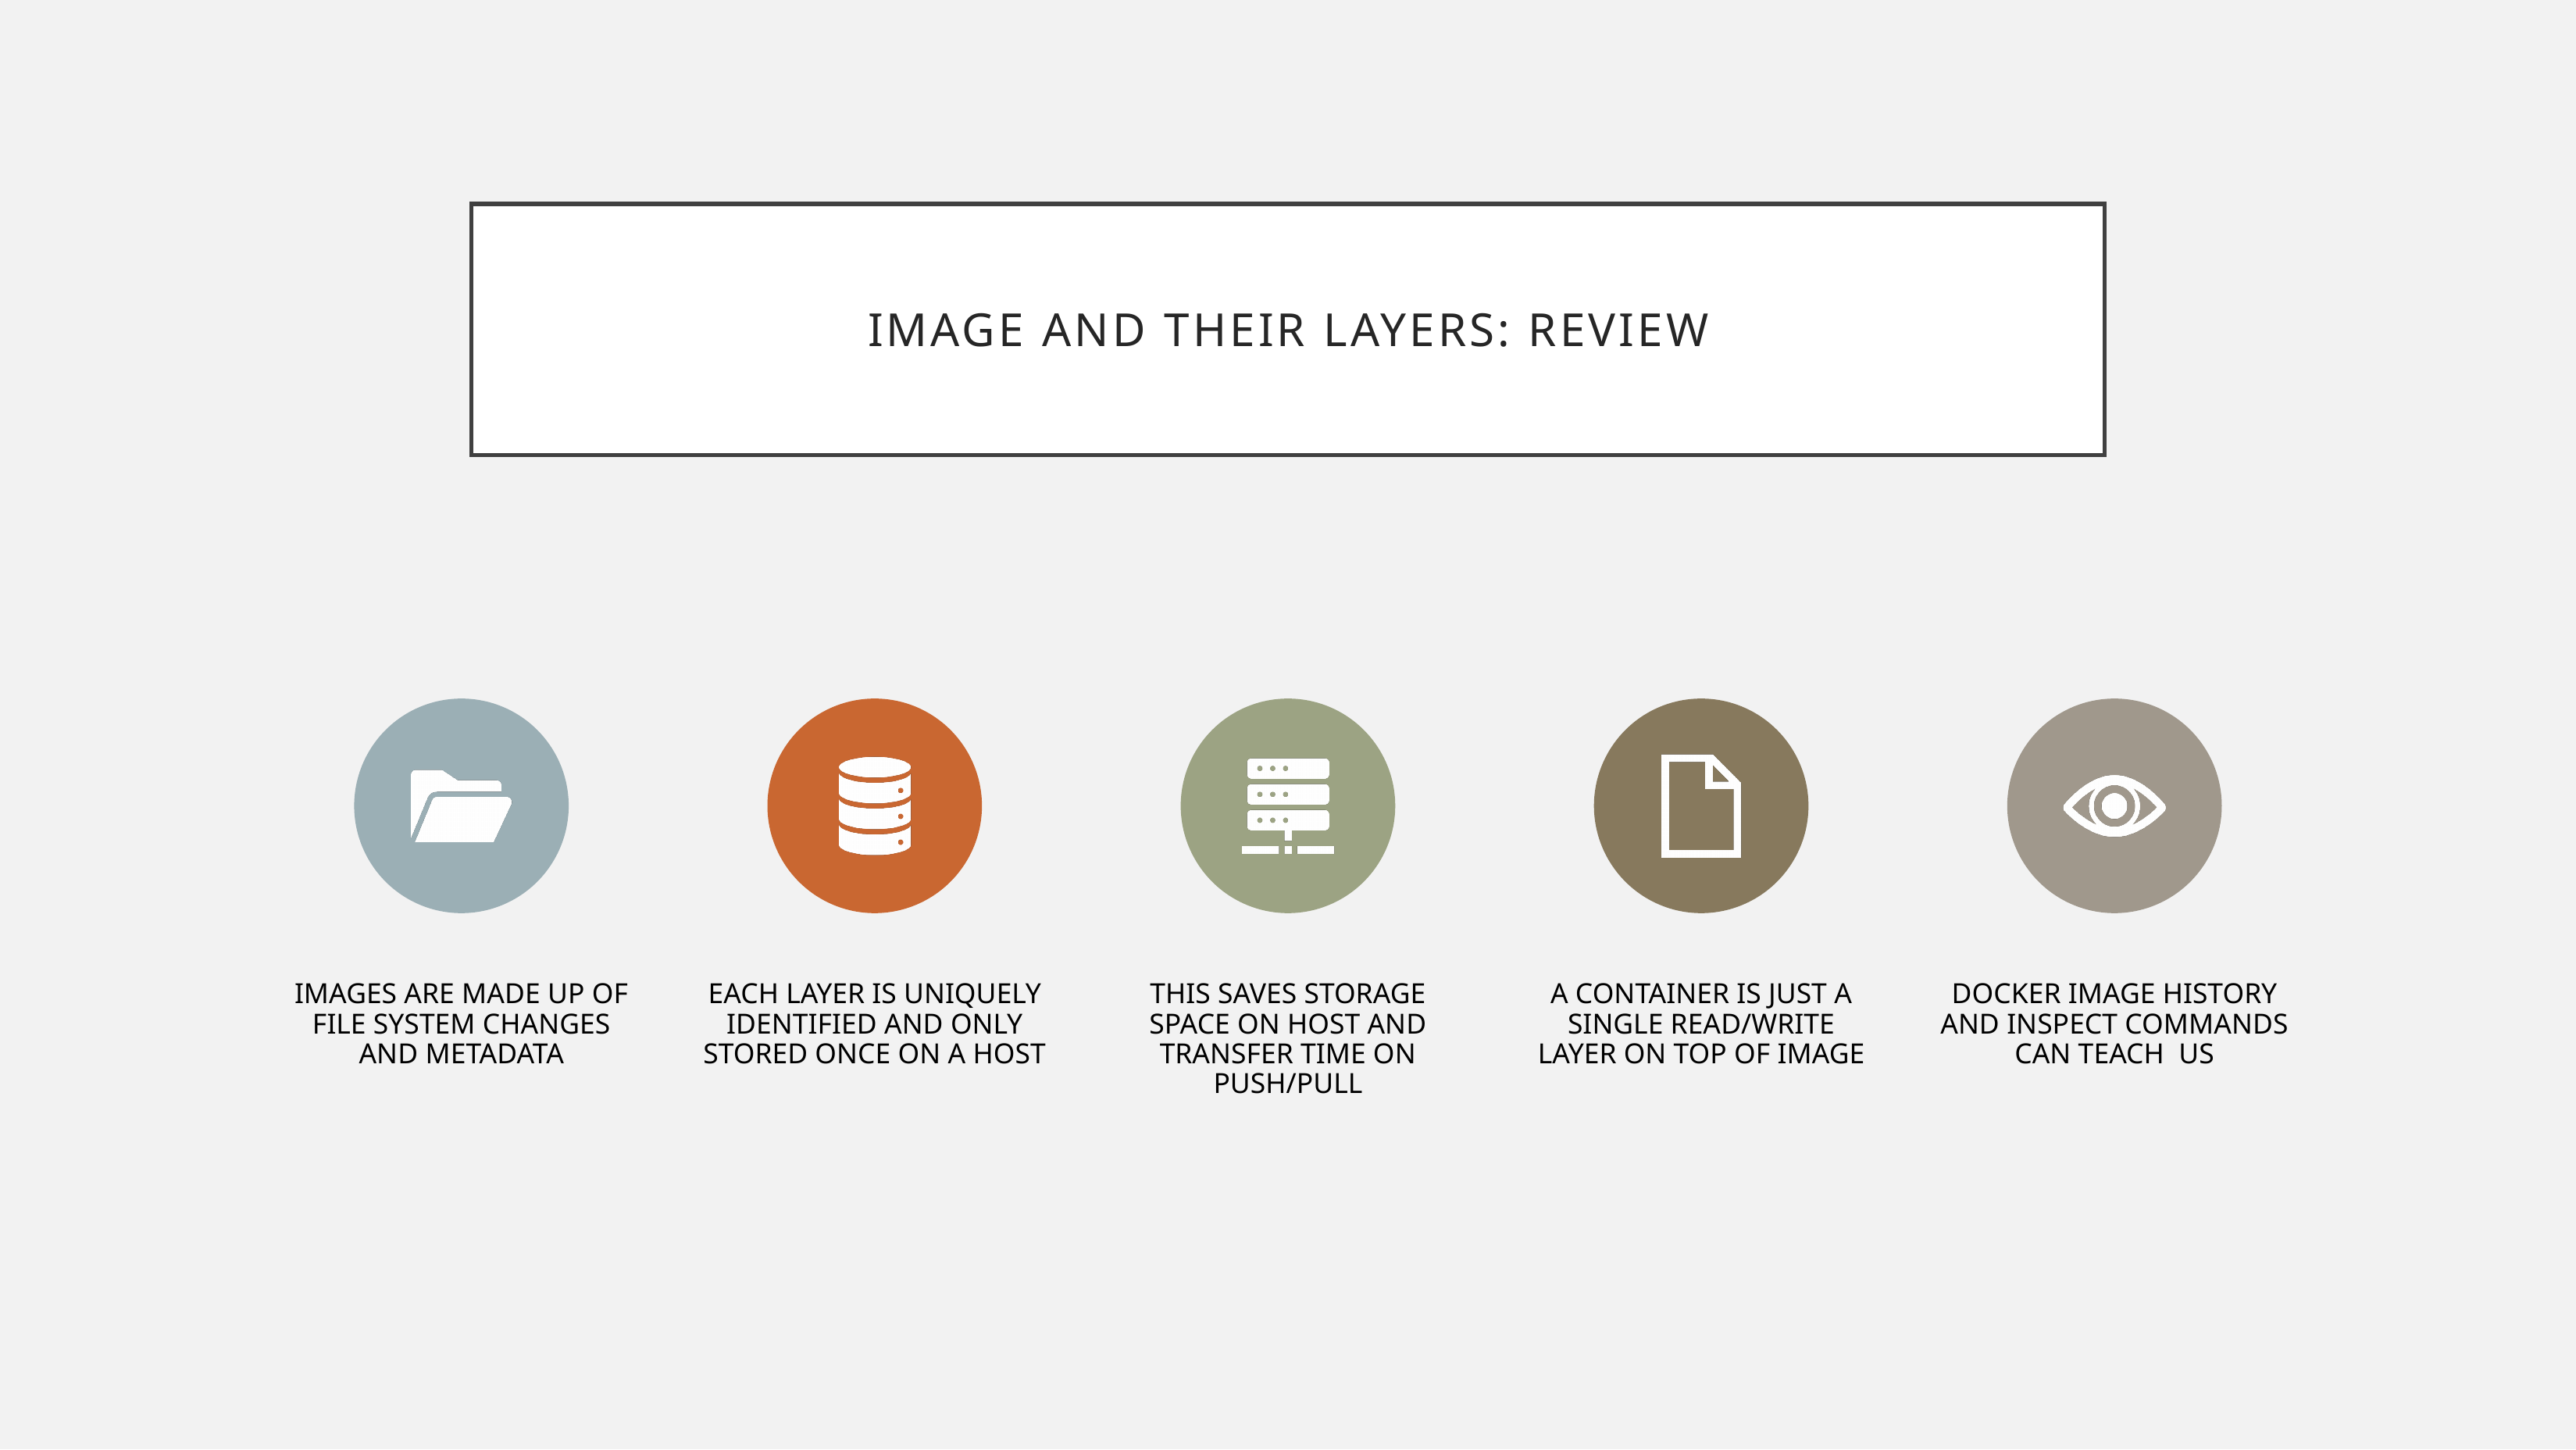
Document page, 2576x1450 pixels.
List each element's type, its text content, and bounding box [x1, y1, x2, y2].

title Image and Their Layers: Review [469, 202, 2107, 457]
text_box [204, 557, 2372, 1213]
